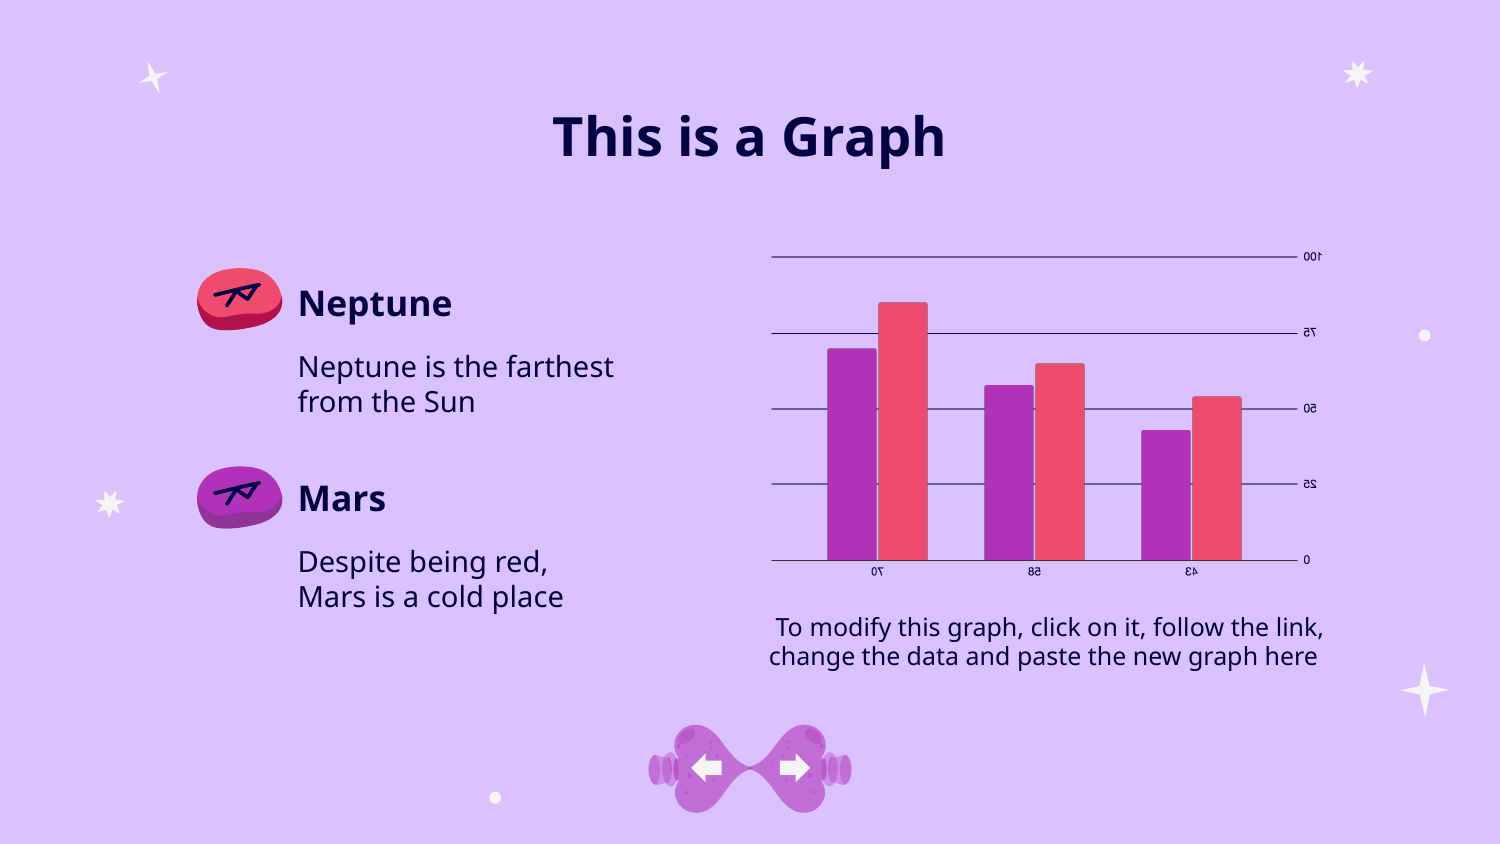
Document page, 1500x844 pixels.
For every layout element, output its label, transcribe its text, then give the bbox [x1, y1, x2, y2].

title This is a Graph [398, 87, 1102, 183]
text_box To modify this graph, click on it, follow the link, change the data and paste the new graph here [734, 595, 1341, 701]
text_box Despite being red, Mars is a cold place [282, 528, 637, 644]
picture [753, 233, 1341, 597]
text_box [655, 717, 743, 818]
text_box Neptune is the farthest from the Sun [282, 332, 637, 448]
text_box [196, 466, 283, 529]
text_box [196, 267, 283, 331]
text_box Mars [282, 461, 637, 528]
text_box Neptune [282, 265, 637, 332]
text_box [757, 717, 845, 818]
